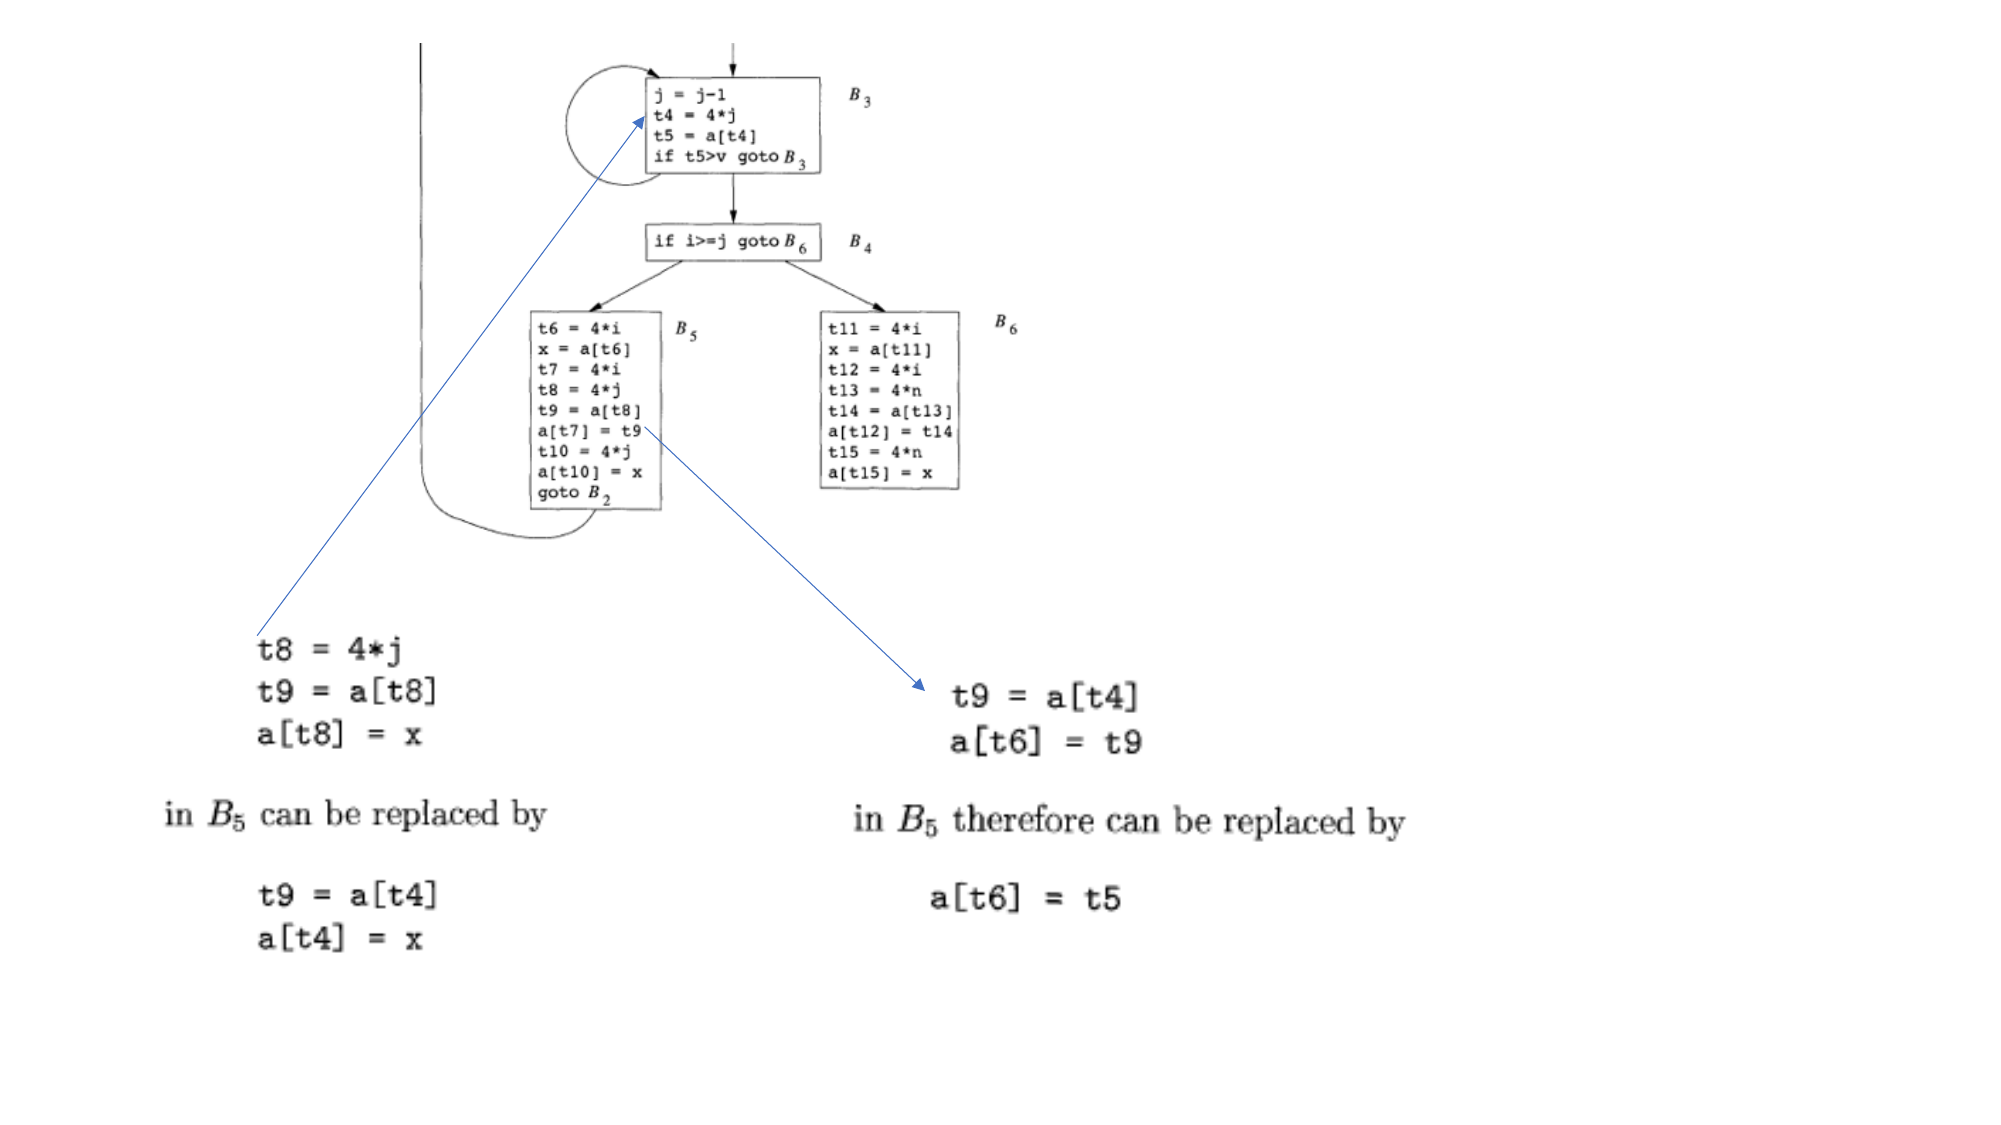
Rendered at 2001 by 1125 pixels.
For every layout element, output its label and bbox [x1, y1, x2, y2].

text_box [257, 116, 645, 636]
text_box [644, 426, 925, 692]
picture [140, 617, 562, 962]
picture [369, 43, 1036, 547]
picture [840, 657, 1445, 949]
